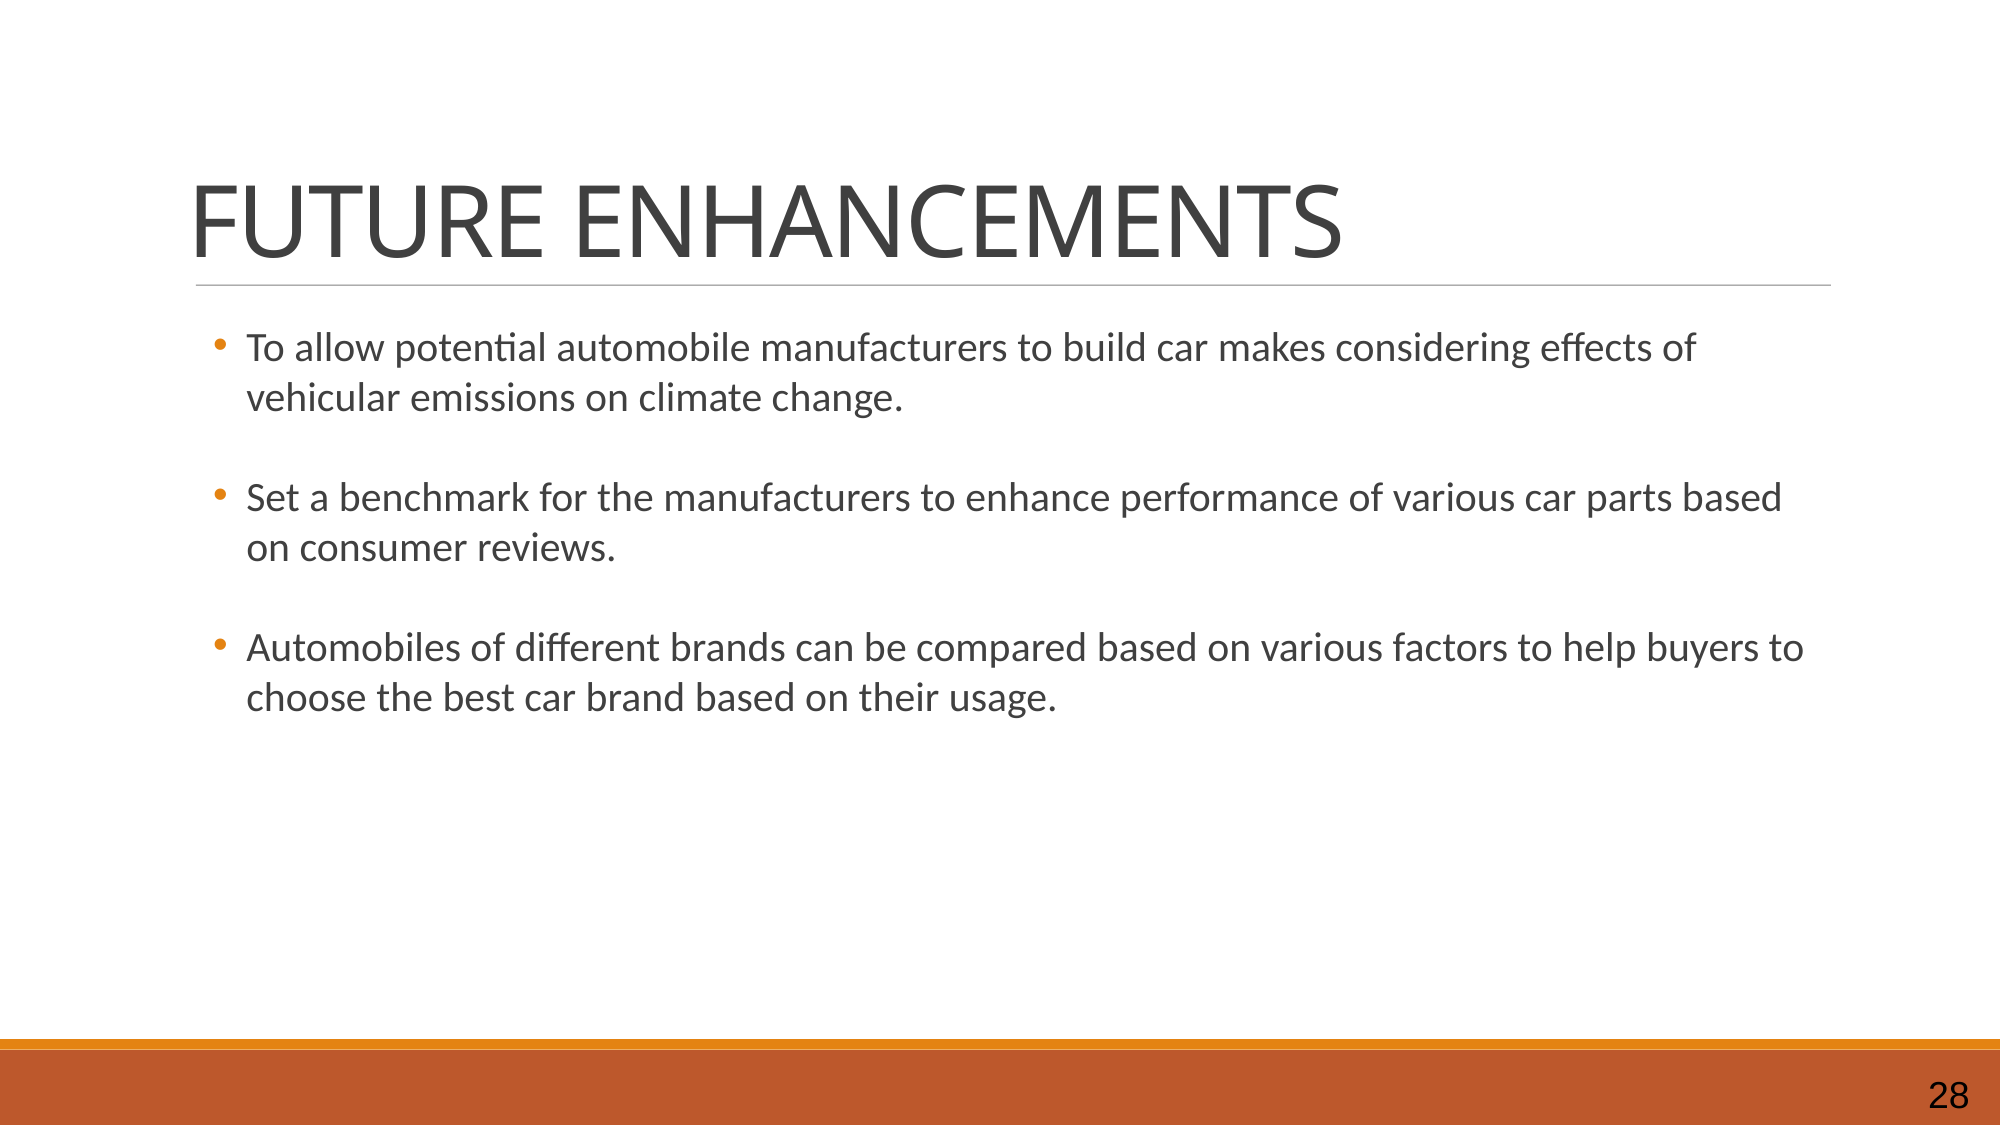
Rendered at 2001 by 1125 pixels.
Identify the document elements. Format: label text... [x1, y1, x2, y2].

text_box FUTURE ENHANCEMENTS [180, 47, 1830, 285]
text_box To allow potential automobile manufacturers to build car makes considering effects of vehicular emissions on climate change. Set a benchmark for the manufacturers to enhance performance of various car parts based on consumer reviews. Automobiles of different brands can be compared based on various factors to help buyers to choose the best car brand based on their usage. [180, 319, 1830, 980]
text_box 28 [1913, 1063, 2000, 1125]
